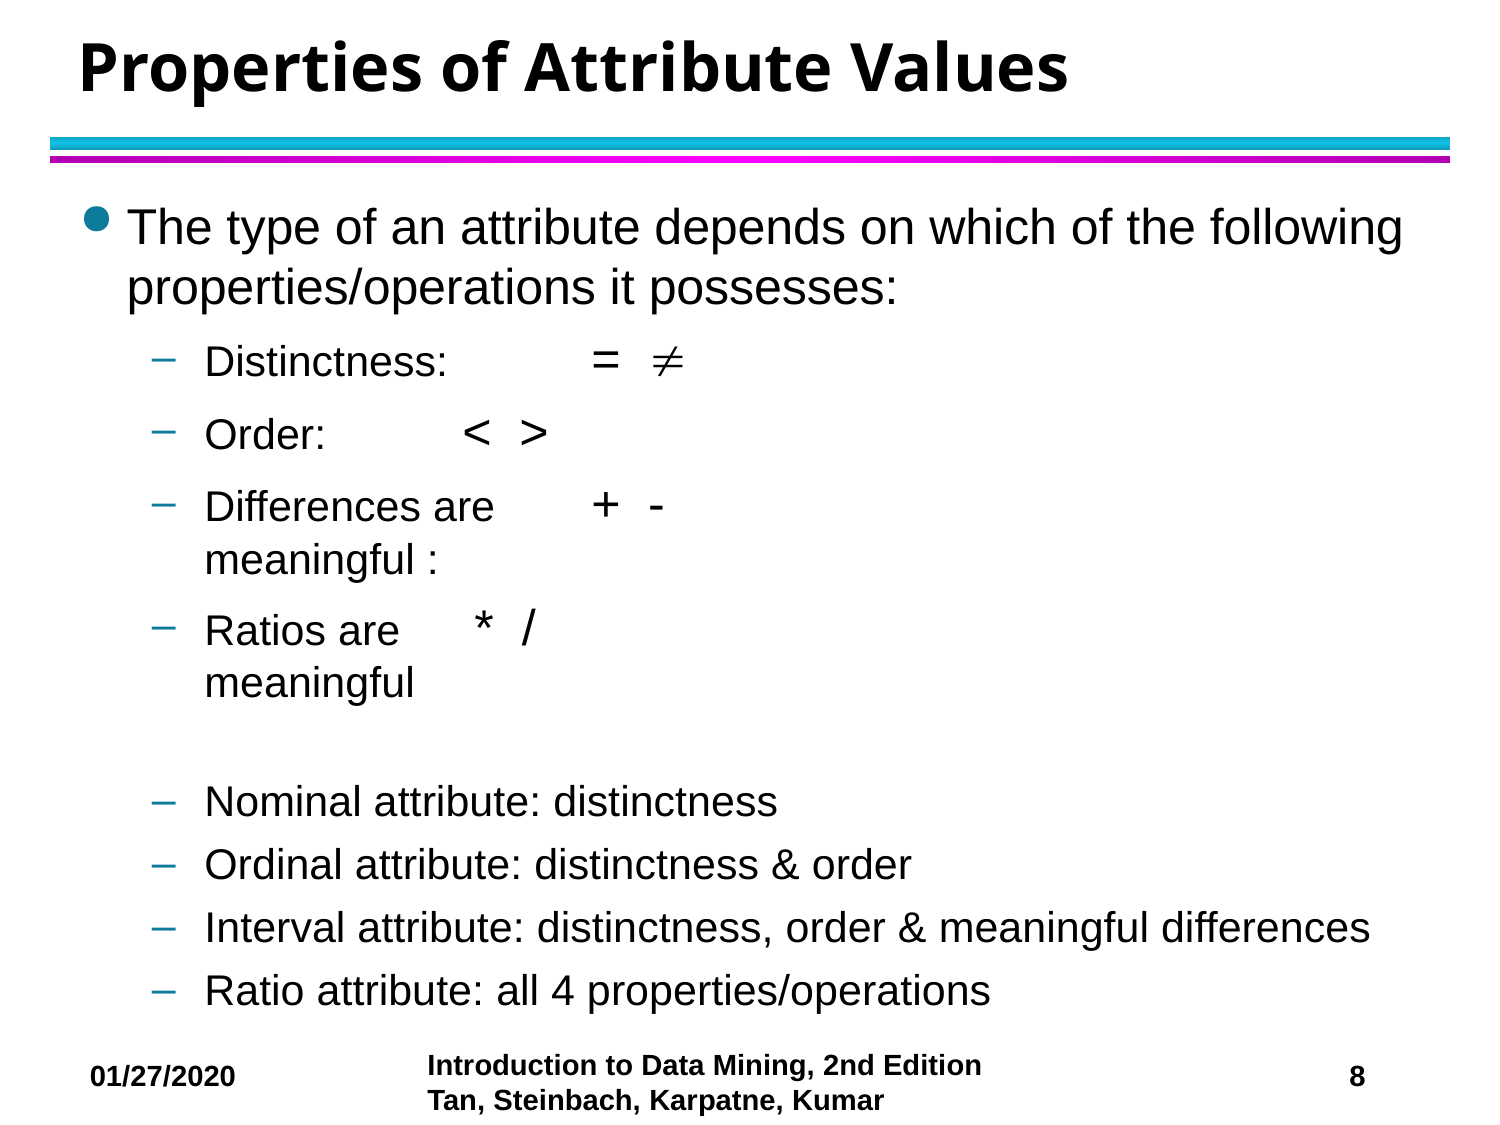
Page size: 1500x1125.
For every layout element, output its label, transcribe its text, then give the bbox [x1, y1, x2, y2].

title Properties of Attribute Values [62, 24, 1421, 113]
list The type of an attribute depends on which of the following properties/operations it possesses: Distinctness: =  Order: < > Differences are + - meaningful : Ratios are * / meaningful Nominal attribute: distinctness Ordinal attribute: distinctness & order Interval attribute: distinctness, order & meaningful differences Ratio attribute: all 4 properties/operations [67, 187, 1432, 1038]
